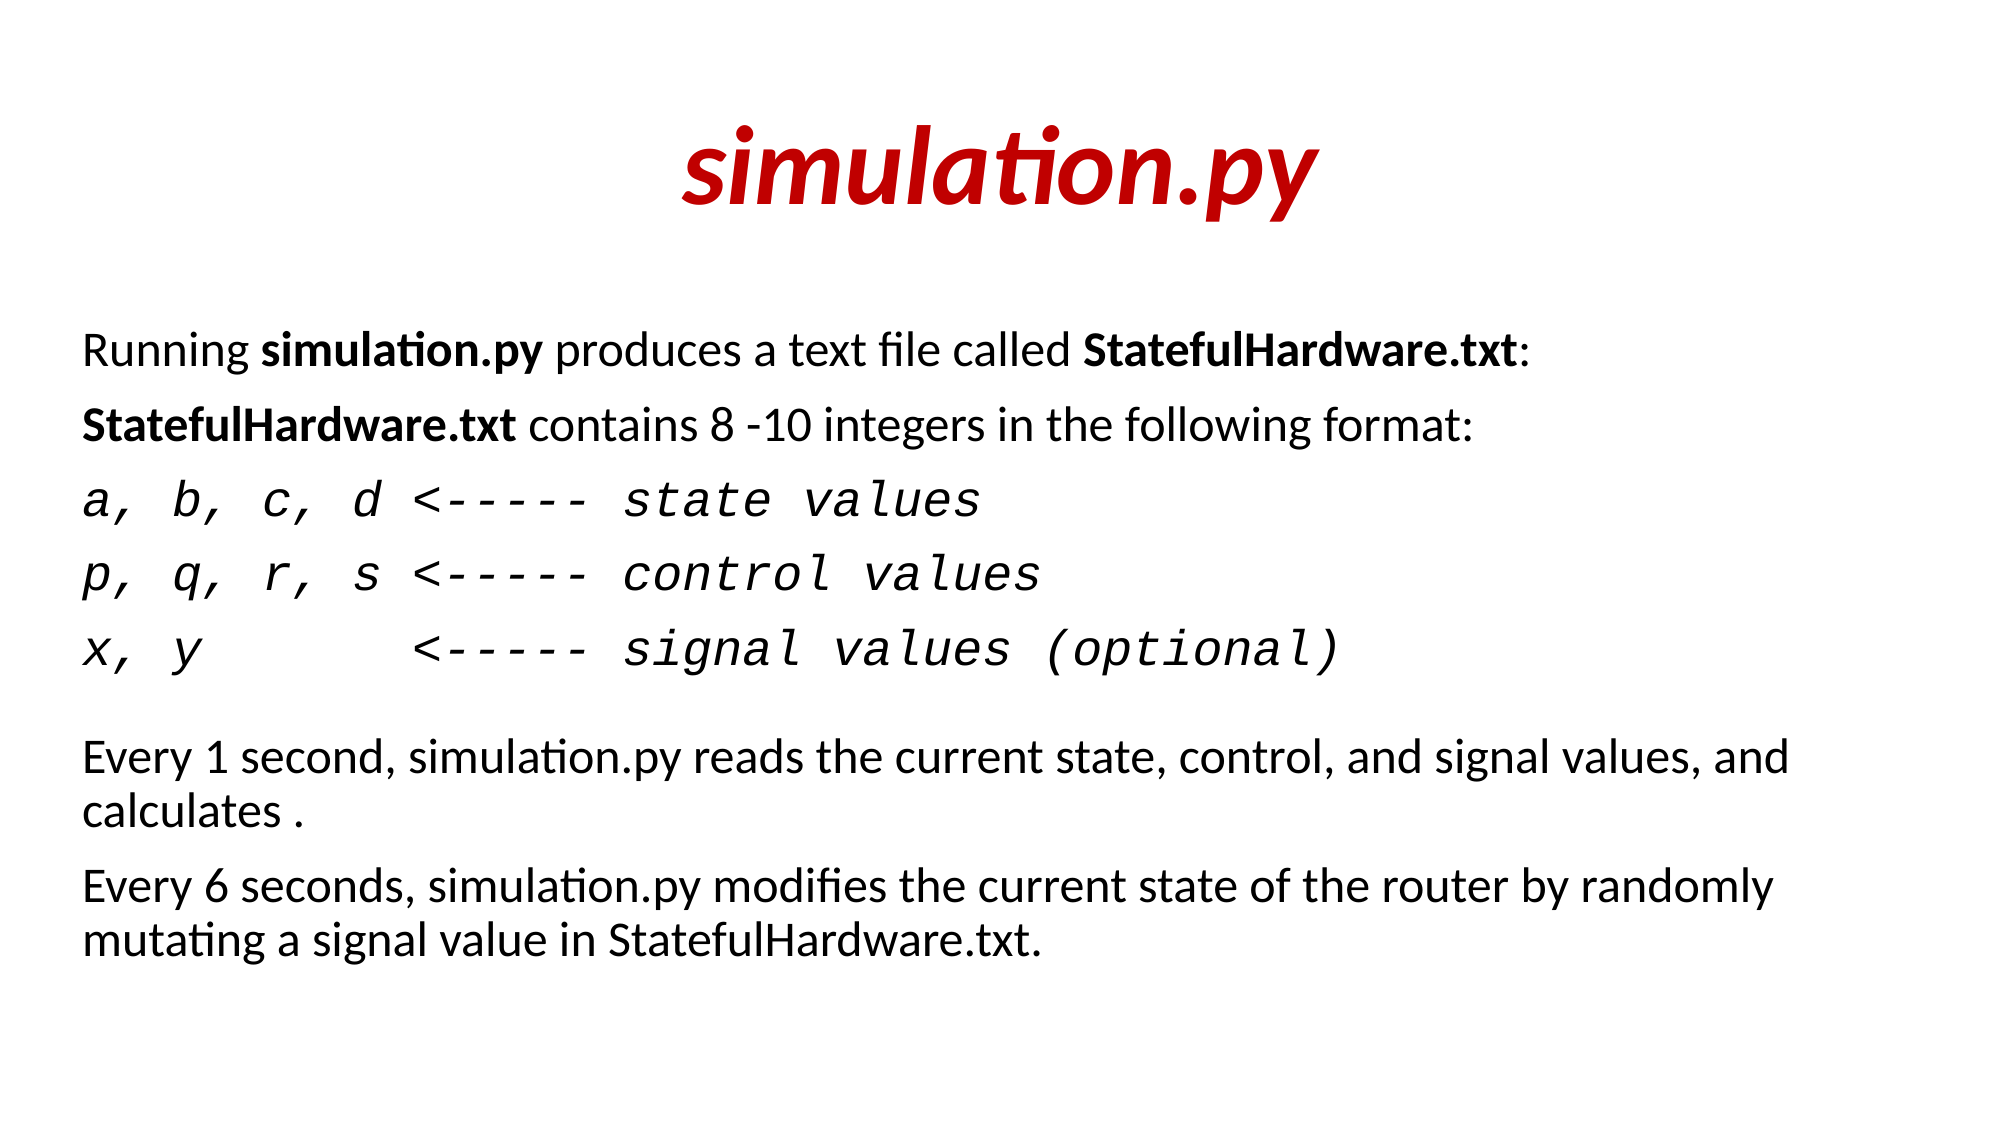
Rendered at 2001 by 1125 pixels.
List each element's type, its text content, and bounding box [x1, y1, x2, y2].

title simulation.py [137, 59, 1863, 278]
